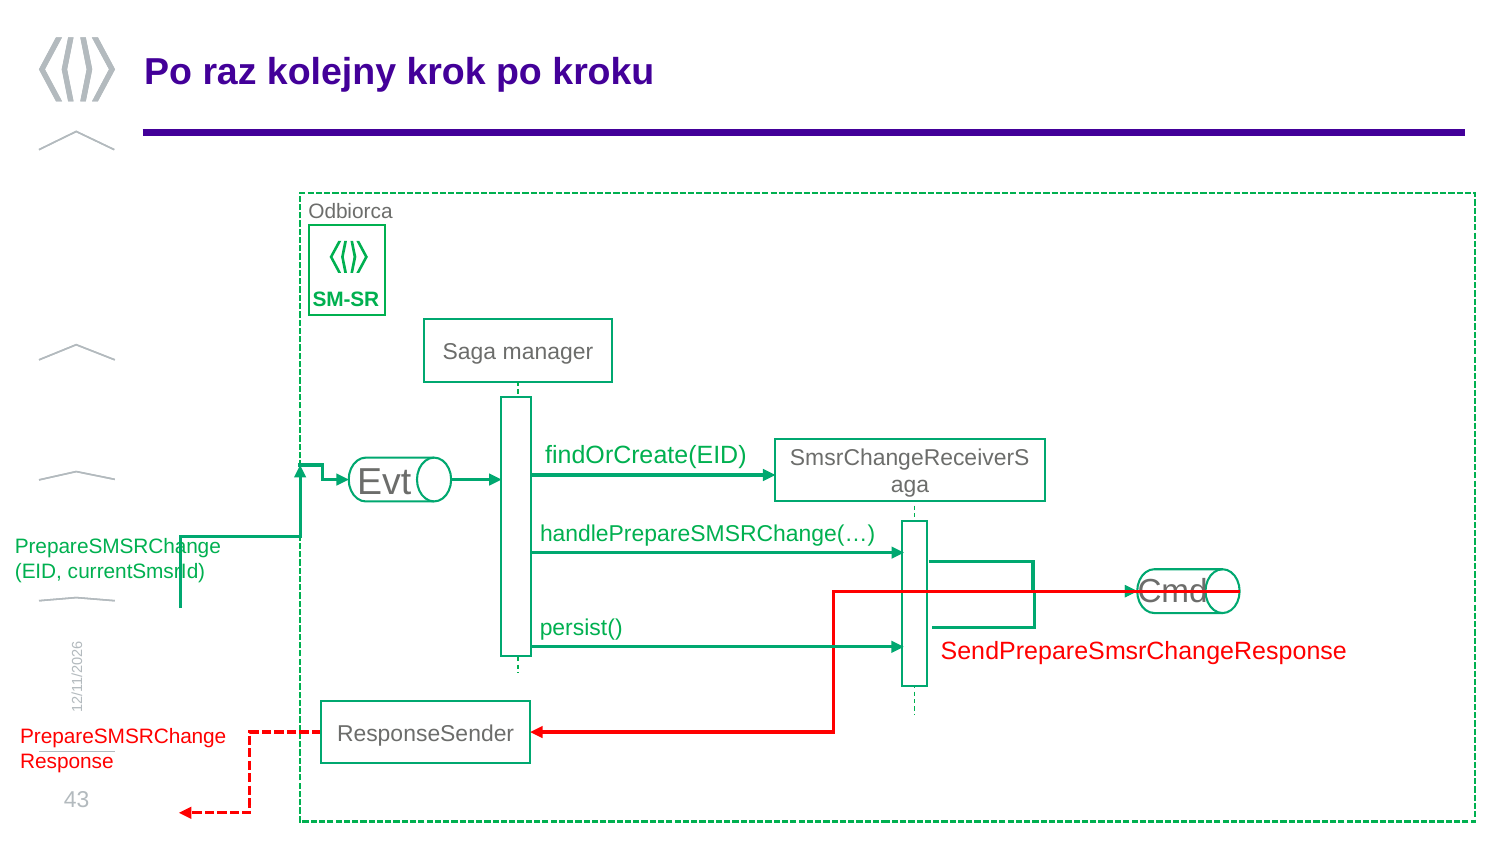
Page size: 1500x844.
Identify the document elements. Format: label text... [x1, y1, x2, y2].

text_box findOrCreate(EID) [530, 431, 800, 477]
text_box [297, 465, 341, 480]
text_box [901, 520, 914, 590]
text_box handlePrepareSMSRChange(…) [525, 511, 892, 554]
text_box [299, 192, 1476, 823]
text_box PrepareSMSRChange (EID, currentSmsrId) [0, 525, 180, 590]
text_box Odbiorca [293, 189, 408, 230]
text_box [180, 465, 301, 609]
text_box [519, 396, 532, 657]
text_box persist() [525, 605, 530, 648]
text_box Saga manager [423, 318, 613, 383]
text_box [530, 591, 1240, 733]
text_box SendPrepareSmsrChangeResponse [1240, 627, 1369, 672]
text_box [297, 225, 452, 324]
text_box [915, 520, 928, 590]
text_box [178, 732, 322, 813]
text_box [500, 396, 517, 657]
text_box PrepareSMSRChangeResponse [5, 714, 253, 780]
text_box ResponseSender [320, 700, 531, 764]
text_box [341, 449, 452, 511]
title Po raz kolejny krok po kroku [138, 37, 1465, 109]
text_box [1138, 561, 1240, 591]
slide_number 43 [39, 783, 114, 812]
text_box SmsrChangeReceiverSaga [774, 438, 1046, 502]
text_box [928, 561, 1138, 591]
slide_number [53, 602, 99, 714]
